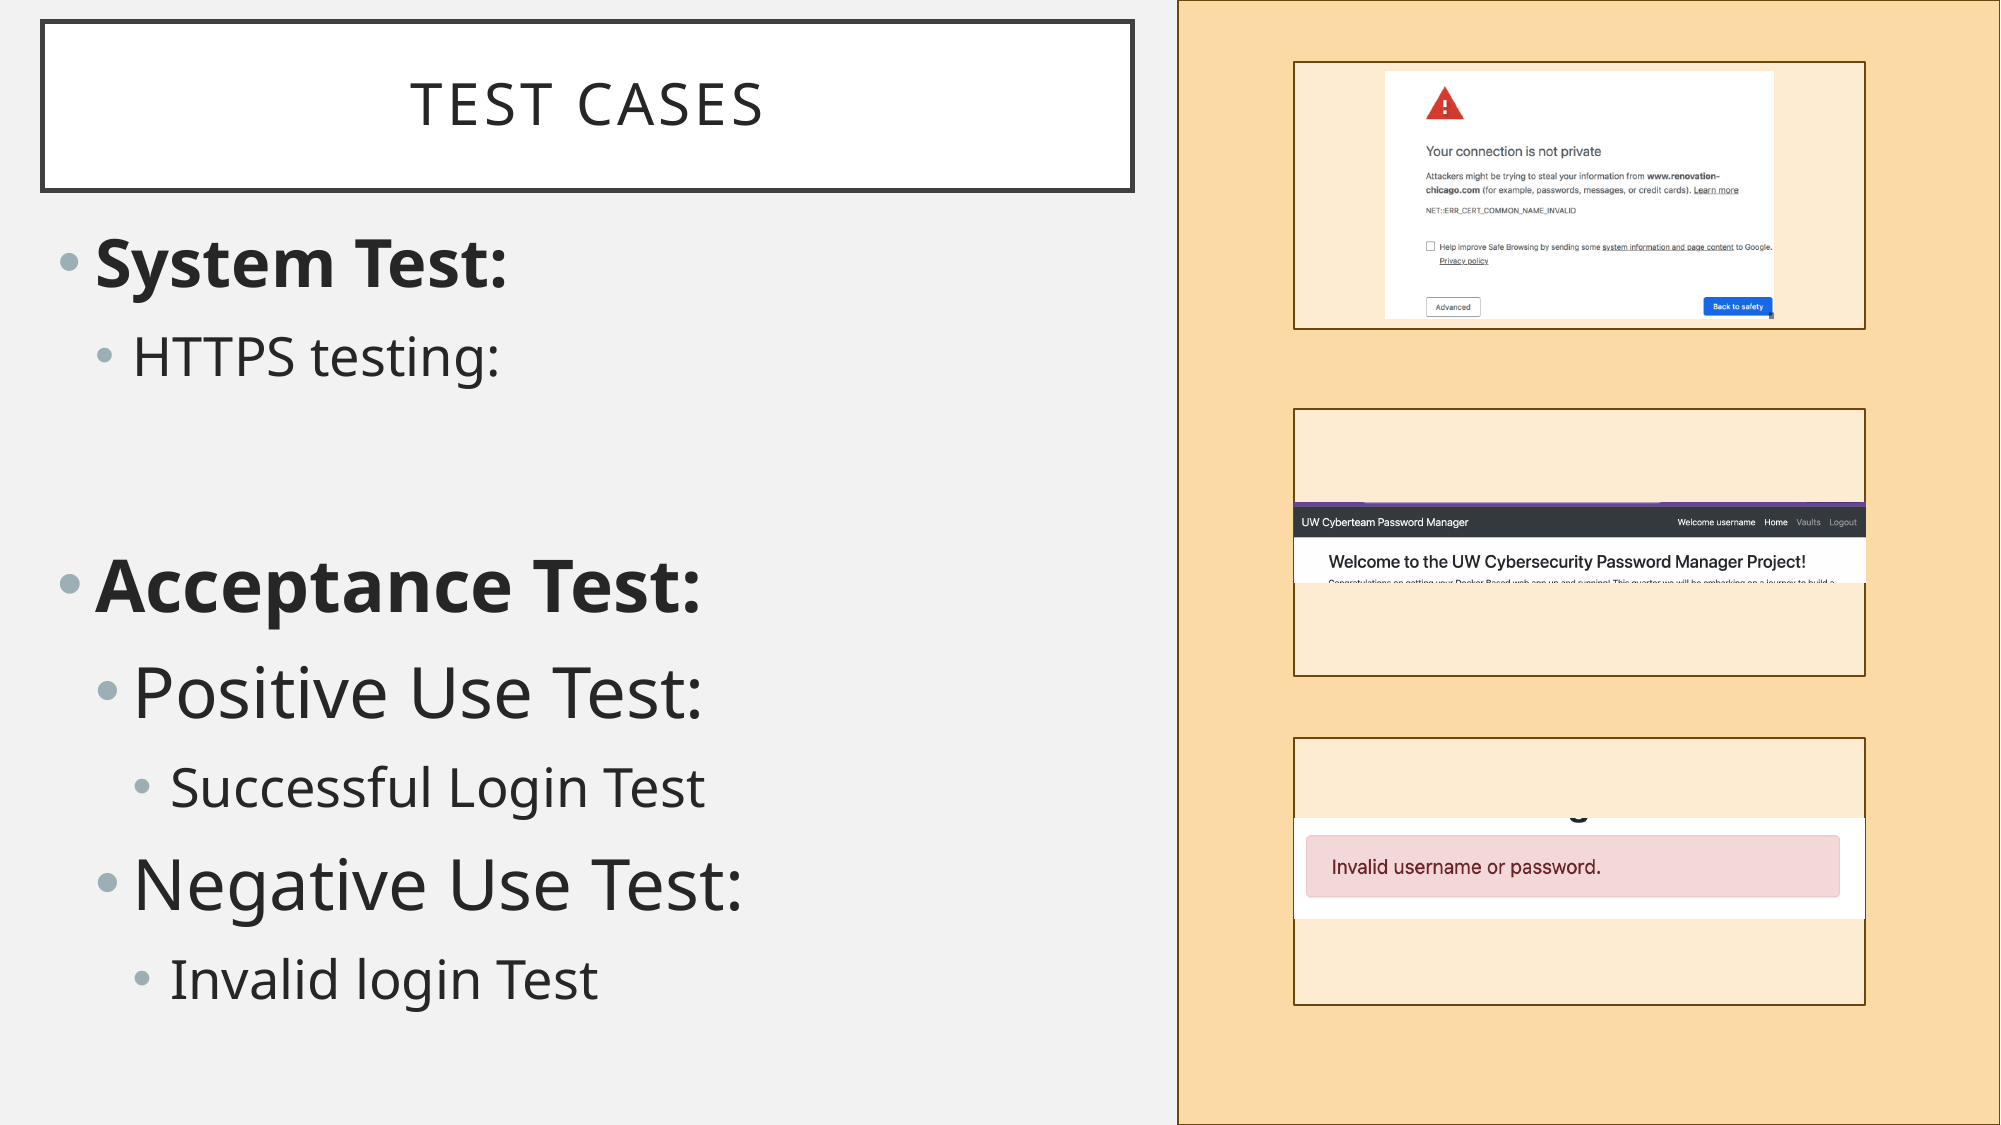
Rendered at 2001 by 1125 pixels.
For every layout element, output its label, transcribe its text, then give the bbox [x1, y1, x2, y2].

picture [1294, 818, 1865, 919]
text_box [1293, 61, 1866, 330]
title Test cases [40, 19, 1135, 193]
picture [1294, 502, 1866, 583]
picture [1385, 71, 1774, 319]
text_box [1293, 408, 1866, 677]
text_box [1293, 737, 1866, 1006]
list System Test: HTTPS testing: Acceptance Test: Positive Use Test: Successful Login Test Negative Use Test: Invalid login Test [42, 213, 1177, 1104]
text_box [1177, 0, 2000, 1125]
